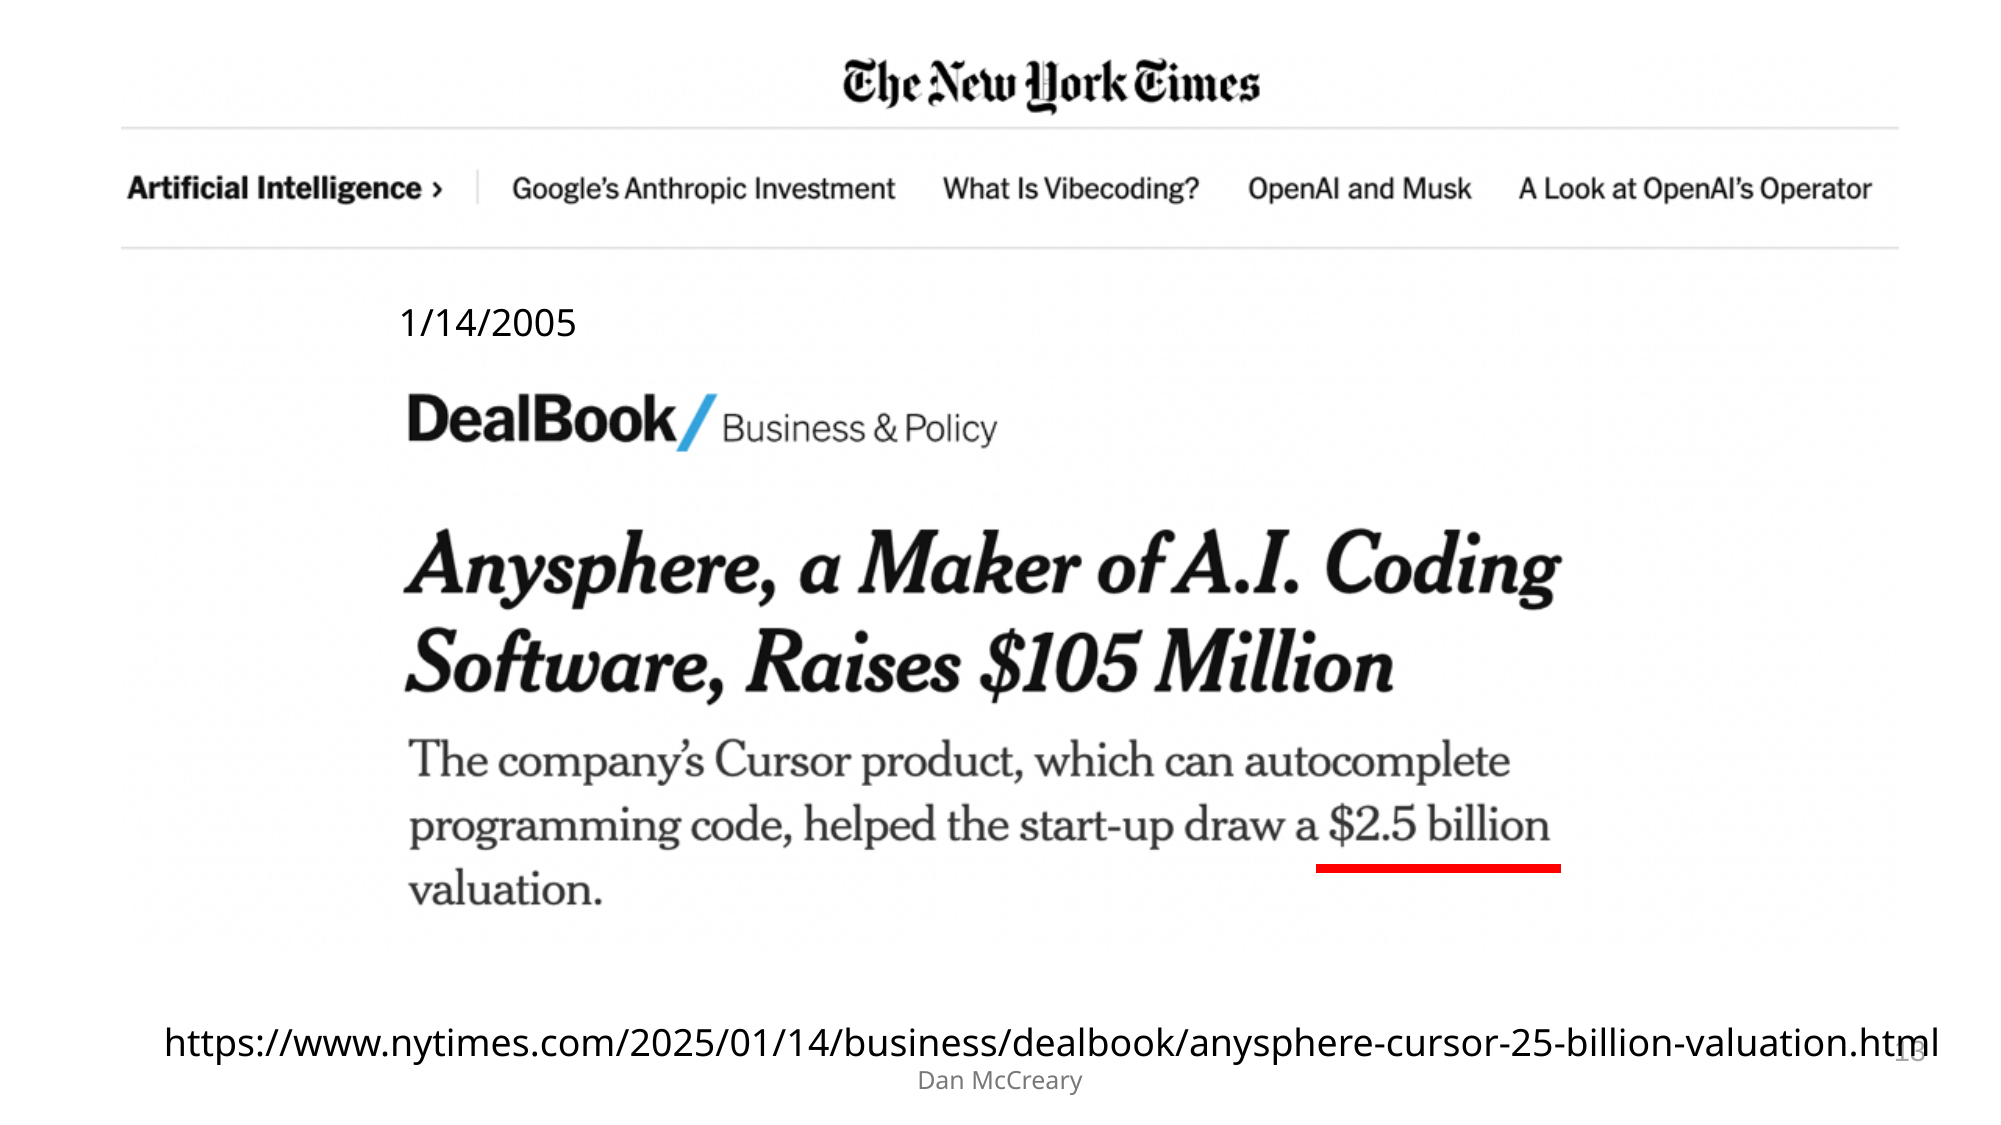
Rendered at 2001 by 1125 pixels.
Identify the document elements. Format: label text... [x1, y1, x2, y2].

slide_number 13 [1491, 1019, 1942, 1080]
text_box https://www.nytimes.com/2025/01/14/business/dealbook/anysphere-cursor-25-billion-valuation.html [149, 1011, 1957, 1072]
footer Dan McCreary [662, 1052, 1338, 1112]
picture [121, 52, 1899, 950]
